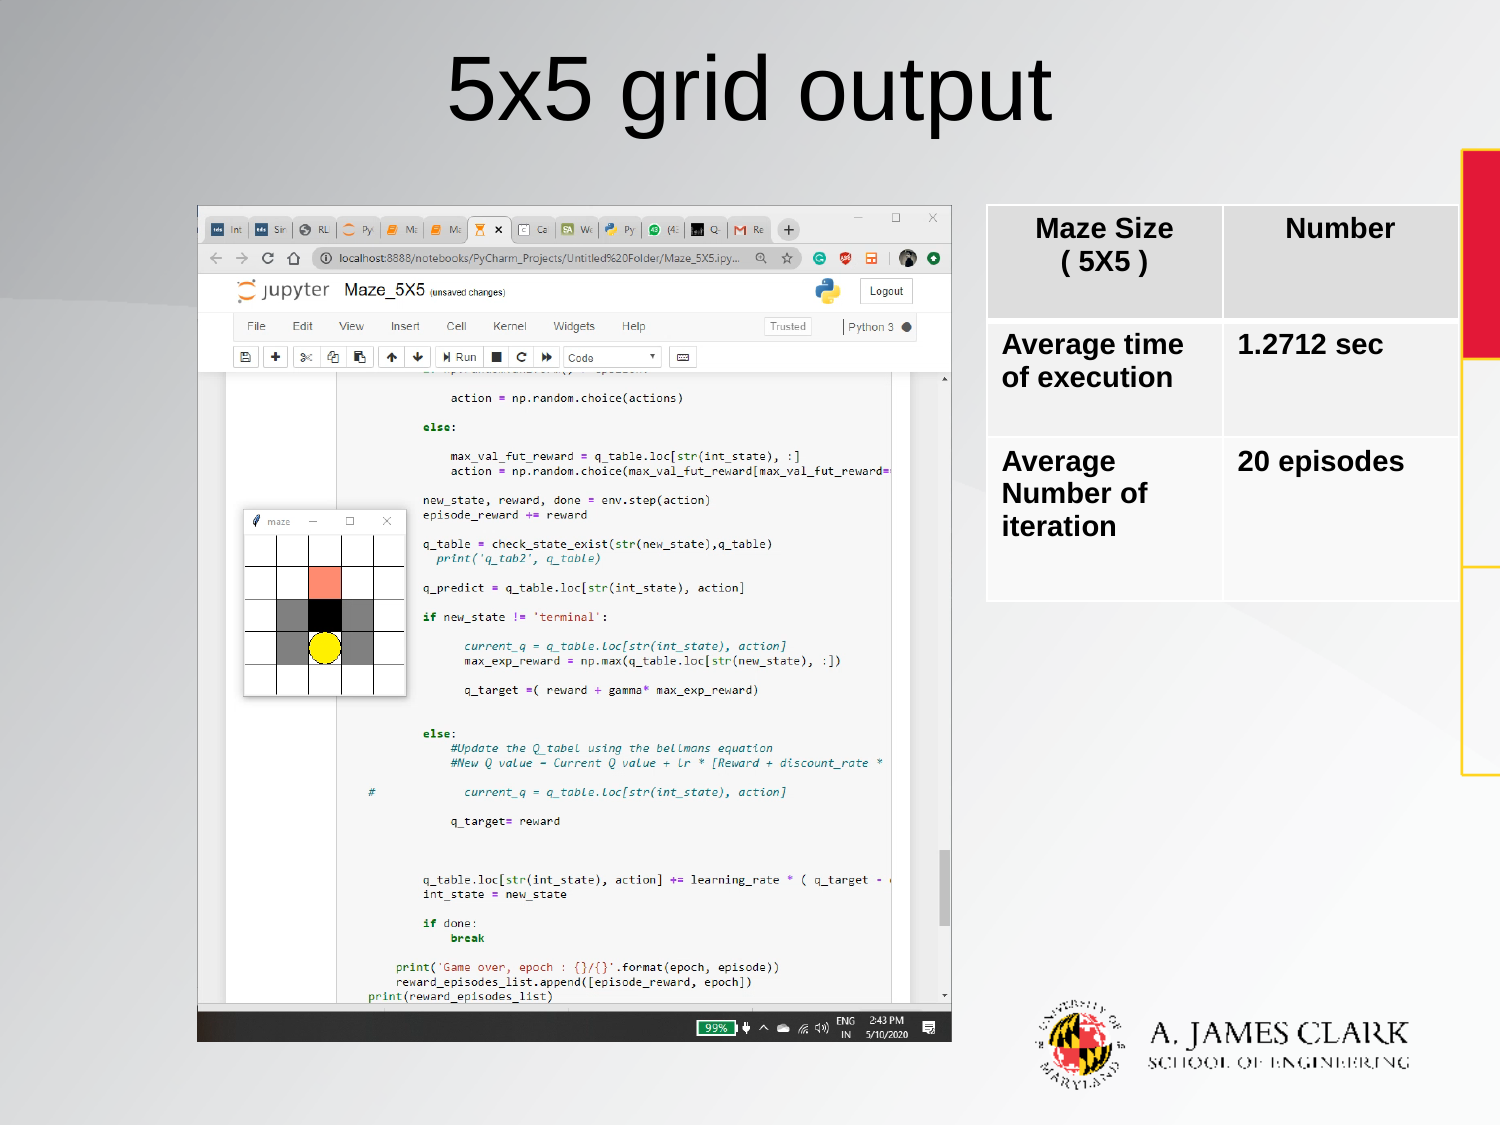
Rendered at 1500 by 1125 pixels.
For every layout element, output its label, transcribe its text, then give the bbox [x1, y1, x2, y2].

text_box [195, 204, 953, 1043]
picture [0, 0, 1500, 1125]
table_cell 20 episodes [1224, 438, 1458, 600]
table_cell Average time of execution [988, 324, 1222, 436]
title 5x5 grid output [170, 45, 1330, 147]
table_cell Average Number of iteration [988, 438, 1222, 600]
table_header Maze Size ( 5X5 ) [988, 206, 1222, 318]
table_header Number [1224, 206, 1458, 318]
table_cell 1.2712 sec [1224, 324, 1458, 436]
